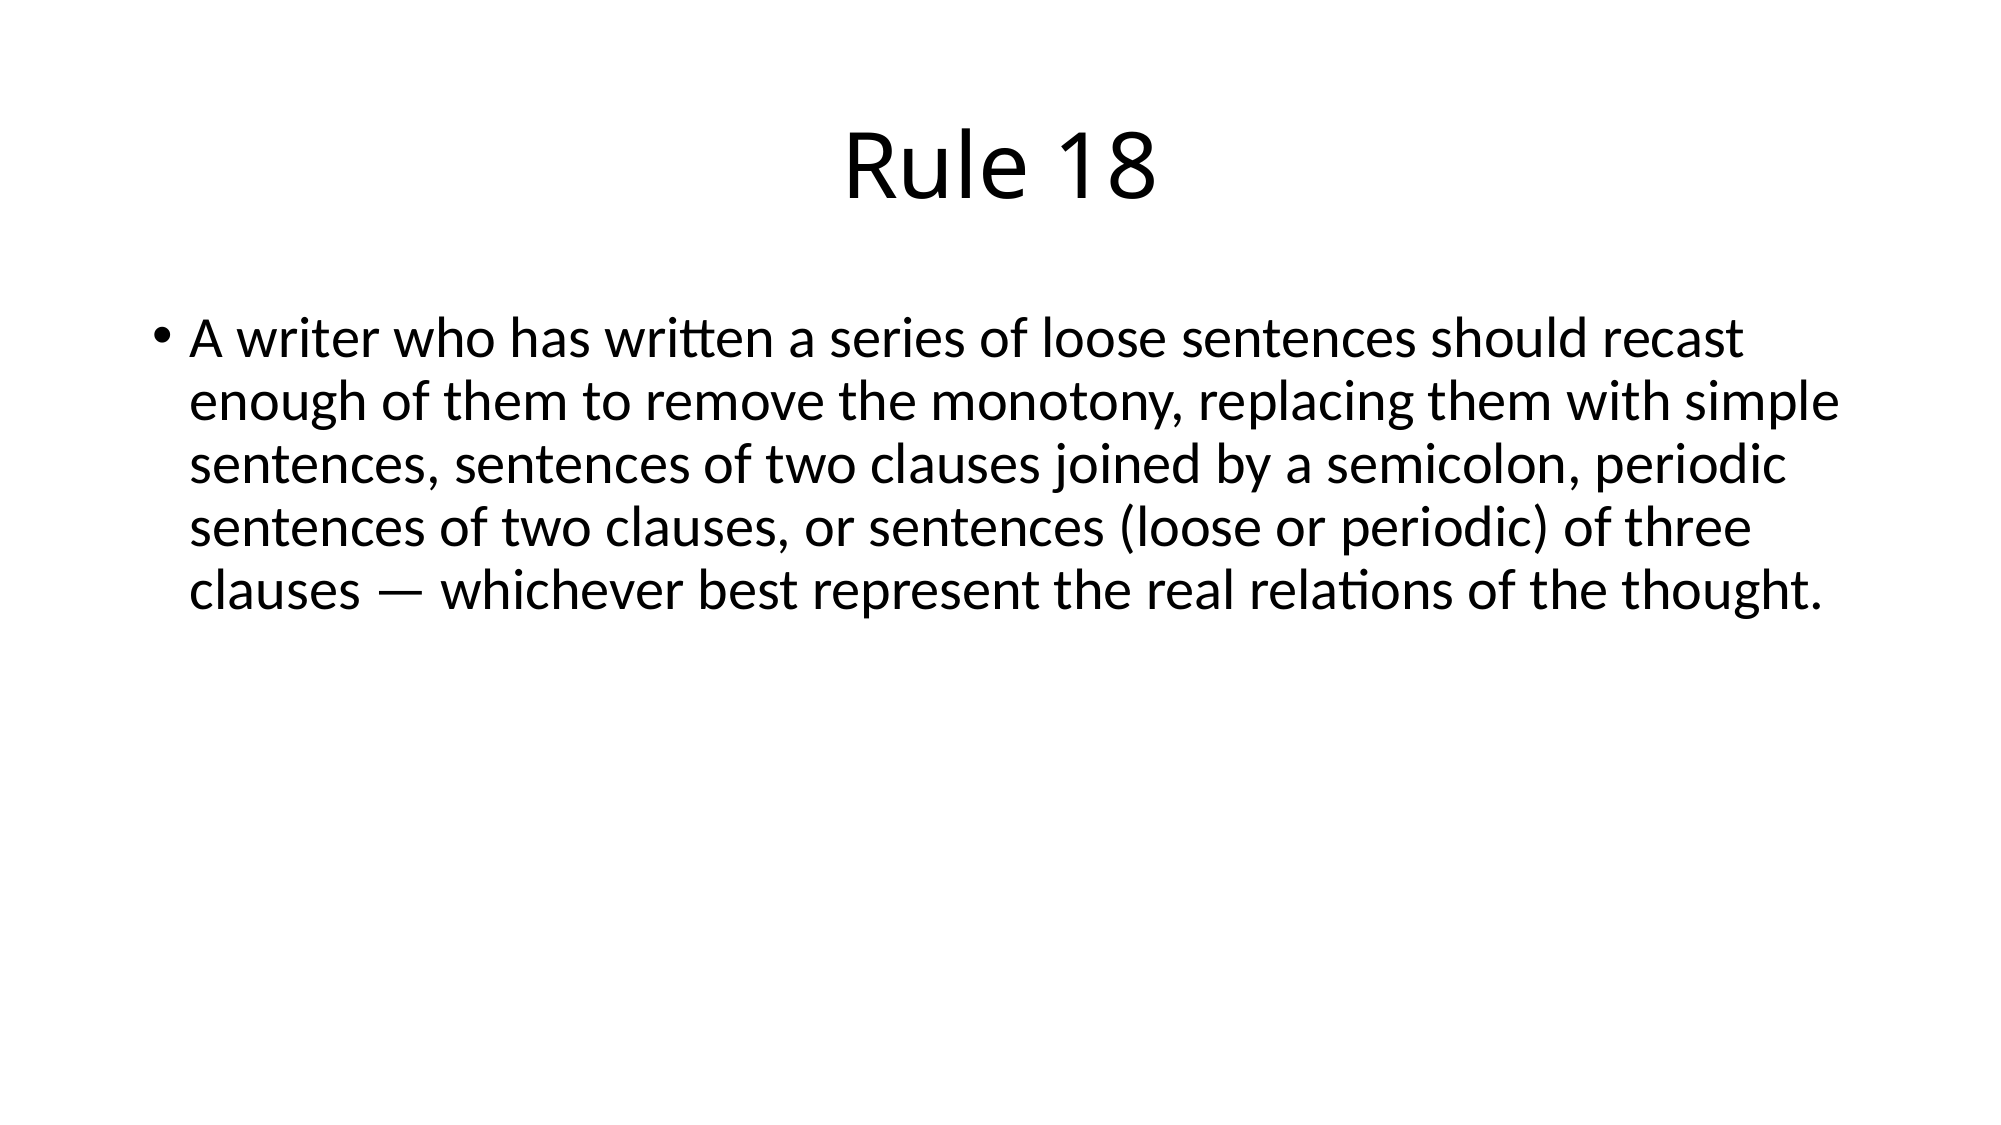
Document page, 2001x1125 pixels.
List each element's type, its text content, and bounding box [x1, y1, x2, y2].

list A writer who has written a series of loose sentences should recast enough of them to remove the monotony, replacing them with simple sentences, sentences of two clauses joined by a semicolon, periodic sentences of two clauses, or sentences (loose or periodic) of three clauses — whichever best represent the real relations of the thought. [137, 299, 1863, 1014]
title Rule 18 [137, 59, 1863, 278]
